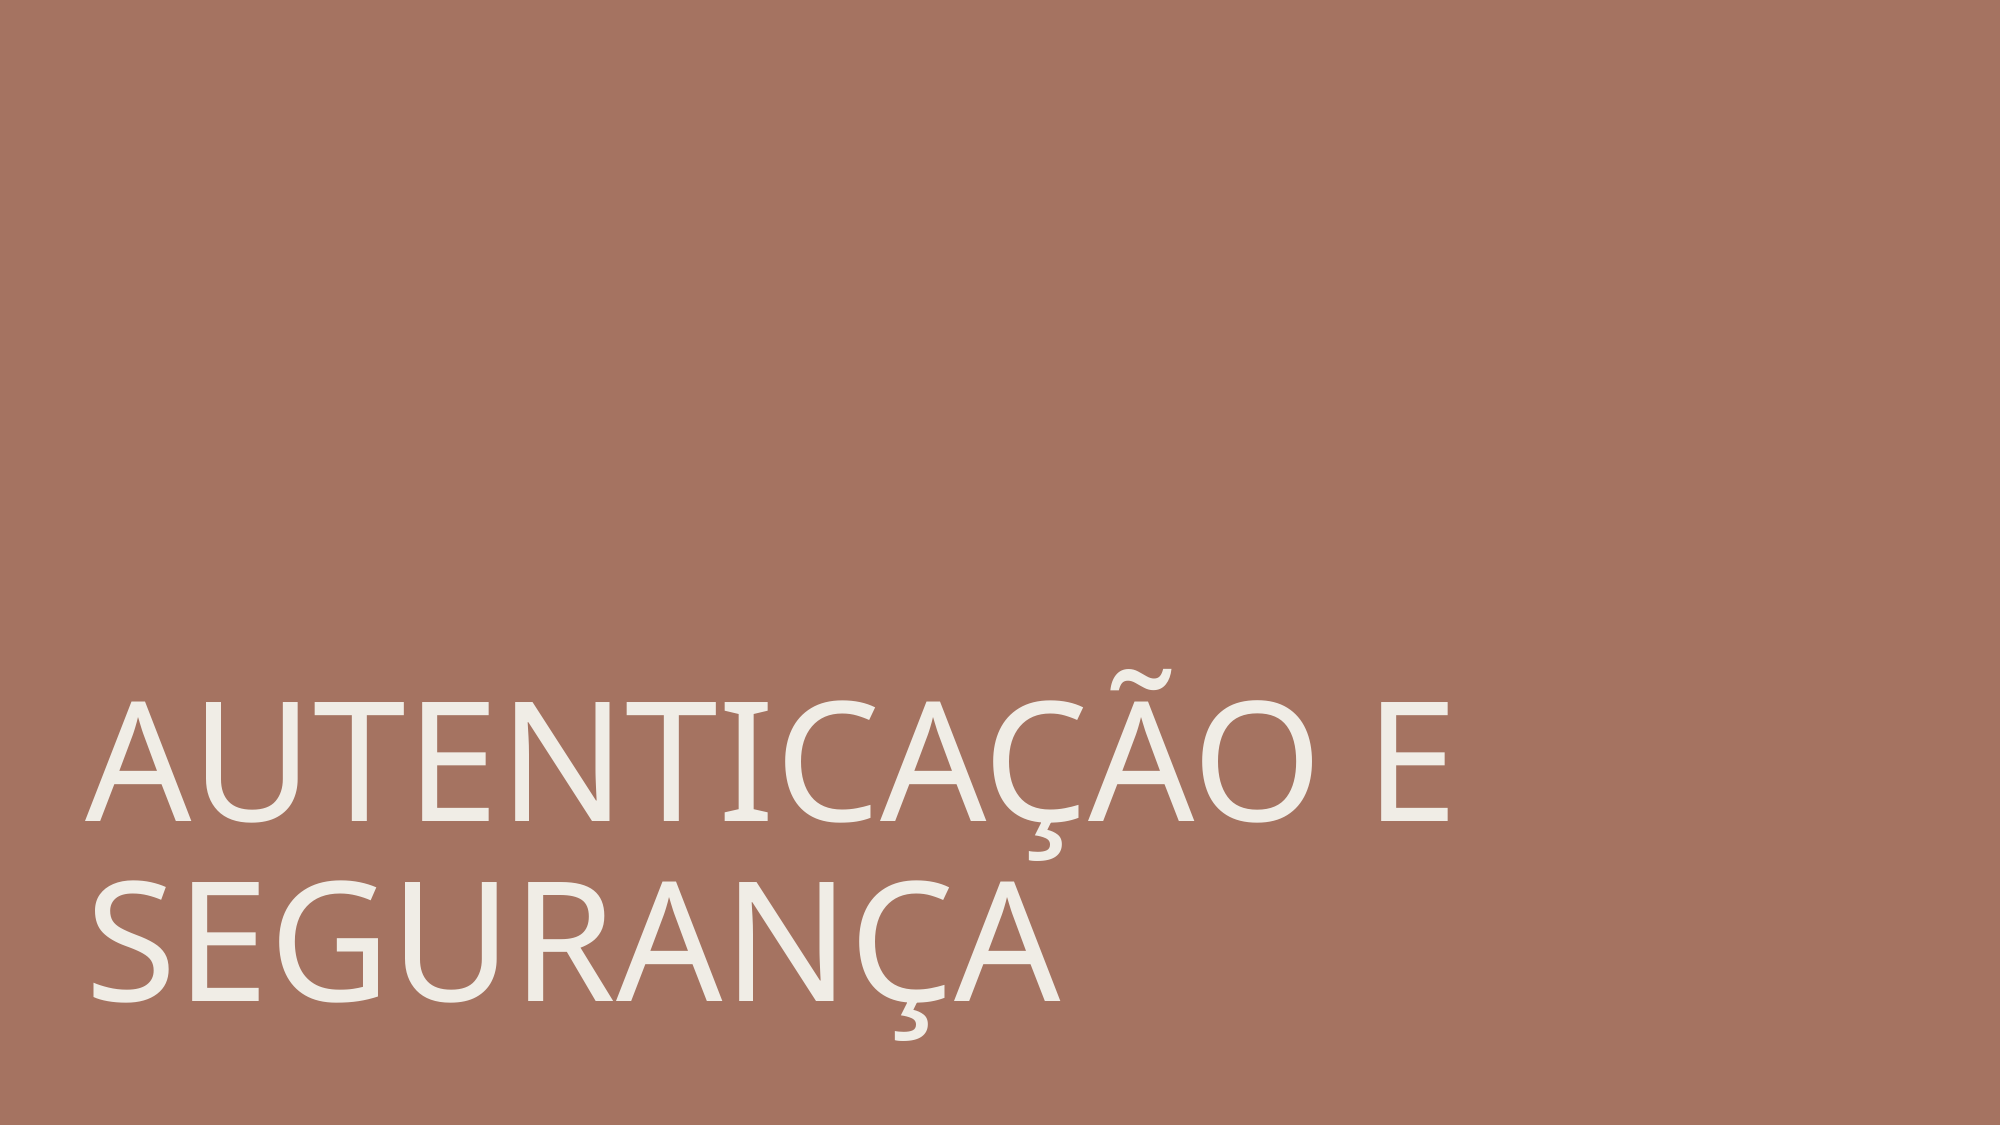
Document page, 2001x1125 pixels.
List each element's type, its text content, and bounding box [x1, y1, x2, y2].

title Autenticação e Segurança [70, 296, 1541, 1046]
